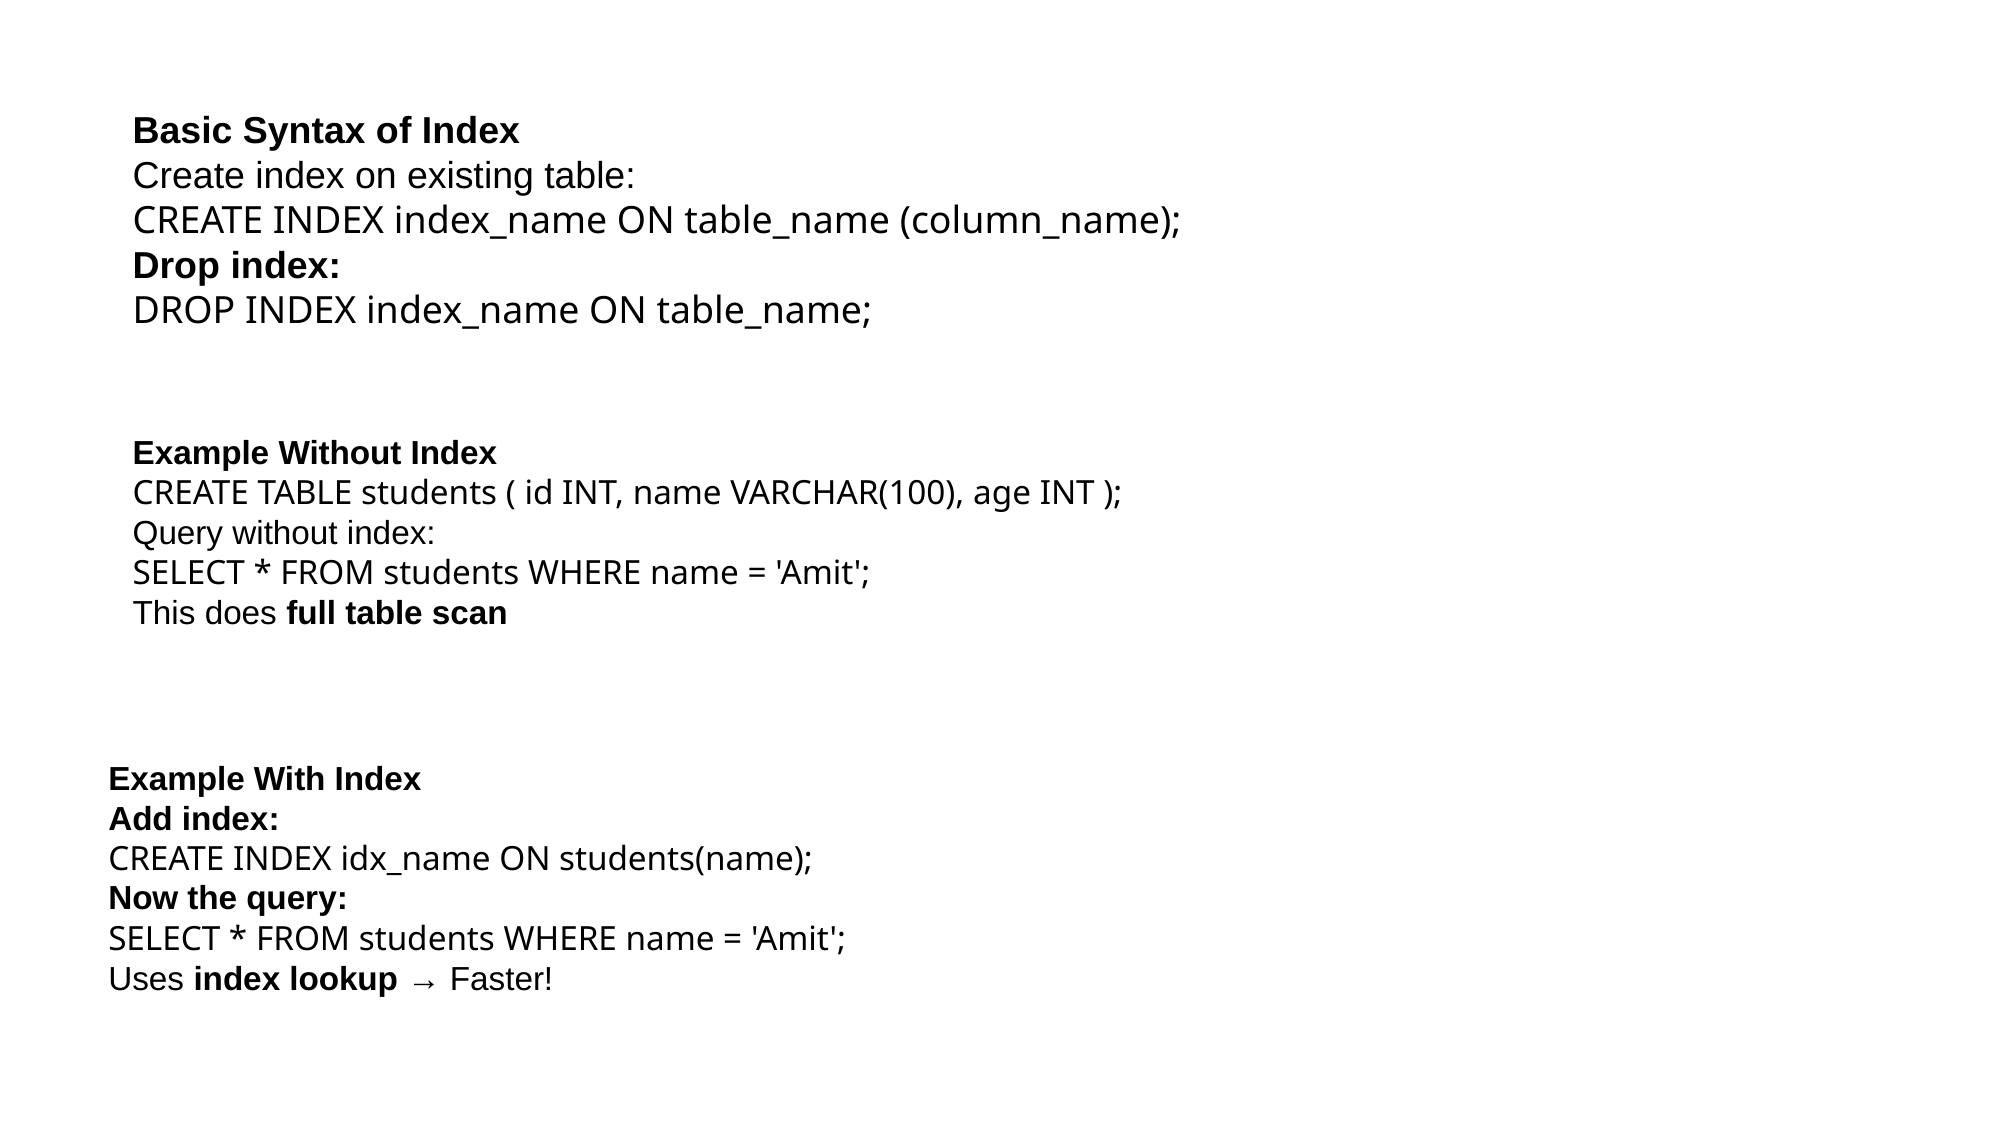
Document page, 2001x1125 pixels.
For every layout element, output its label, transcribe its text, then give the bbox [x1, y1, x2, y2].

text_box Example With Index Add index: CREATE INDEX idx_name ON students(name); Now the query: SELECT * FROM students WHERE name = 'Amit'; Uses index lookup → Faster! [93, 709, 1767, 1004]
text_box Basic Syntax of Index Create index on existing table: CREATE INDEX index_name ON table_name (column_name); Drop index: DROP INDEX index_name ON table_name; [117, 98, 1370, 339]
text_box Example Without Index CREATE TABLE students ( id INT, name VARCHAR(100), age INT ); Query without index: SELECT * FROM students WHERE name = 'Amit'; This does full table scan [117, 423, 1792, 639]
